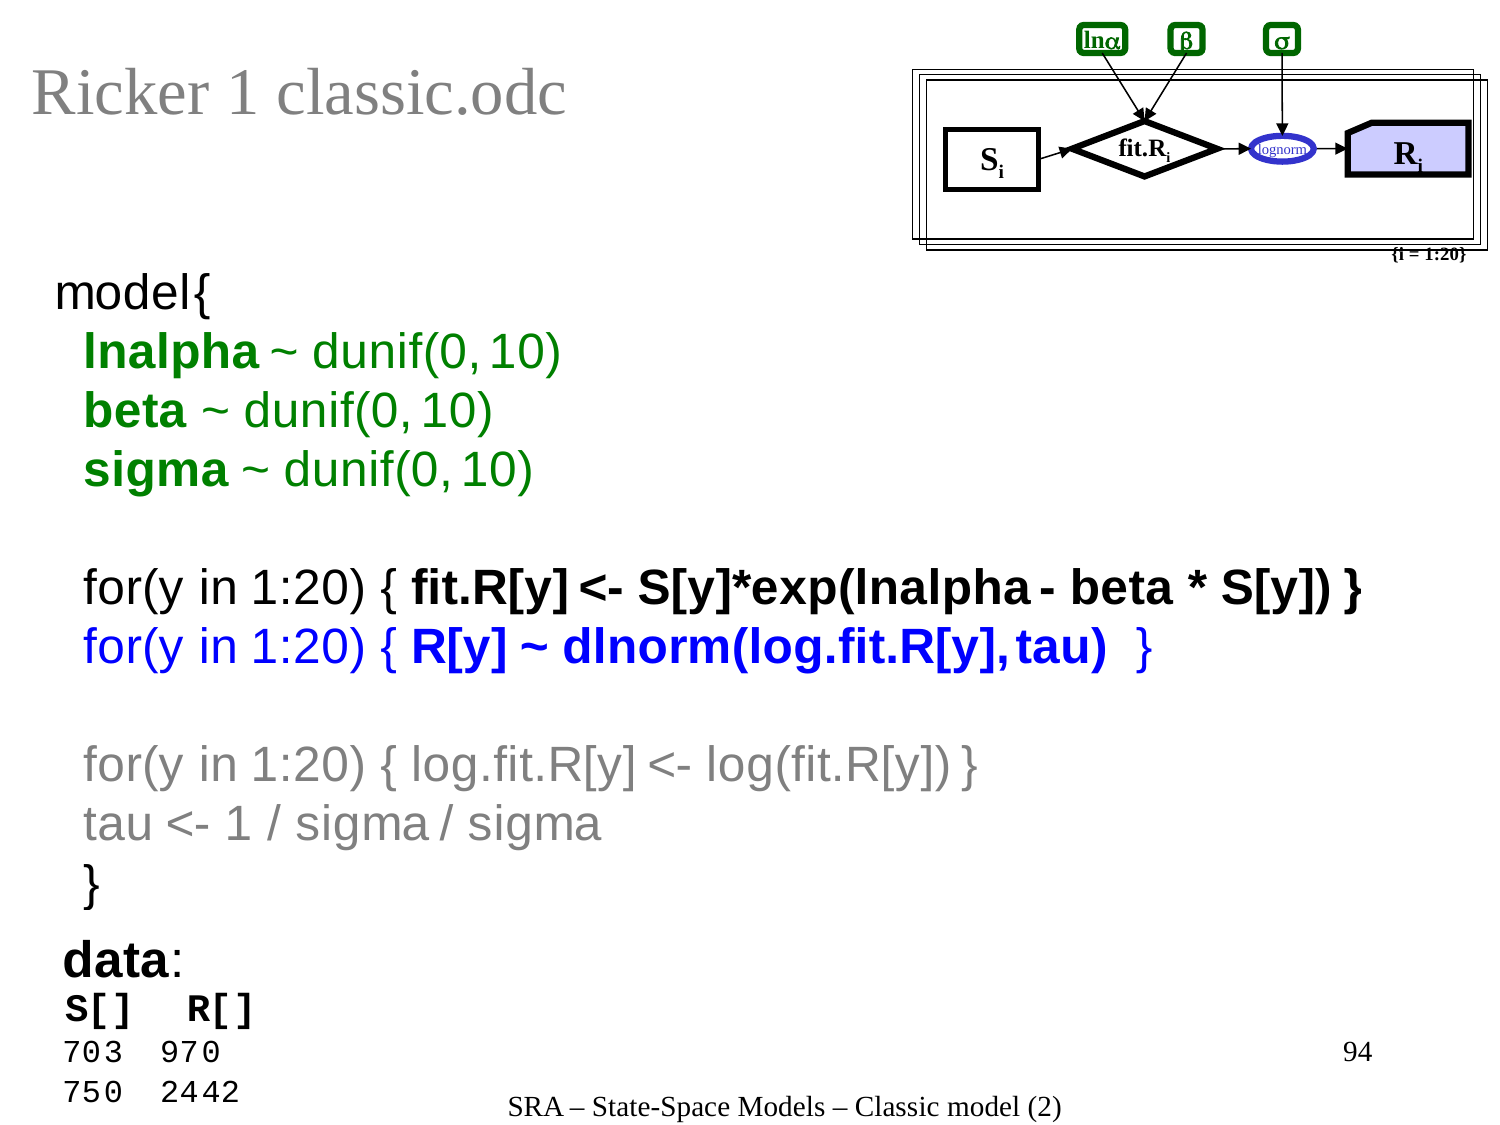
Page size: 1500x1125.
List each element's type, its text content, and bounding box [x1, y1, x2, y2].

text_box SRA – State-Space Models – Classic model (2) [372, 1079, 1198, 1121]
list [54, 262, 1363, 912]
text_box 94 [1074, 1024, 1388, 1100]
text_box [912, 24, 1488, 272]
picture [62, 912, 313, 1113]
title Ricker 1 classic.odc [0, 0, 601, 176]
